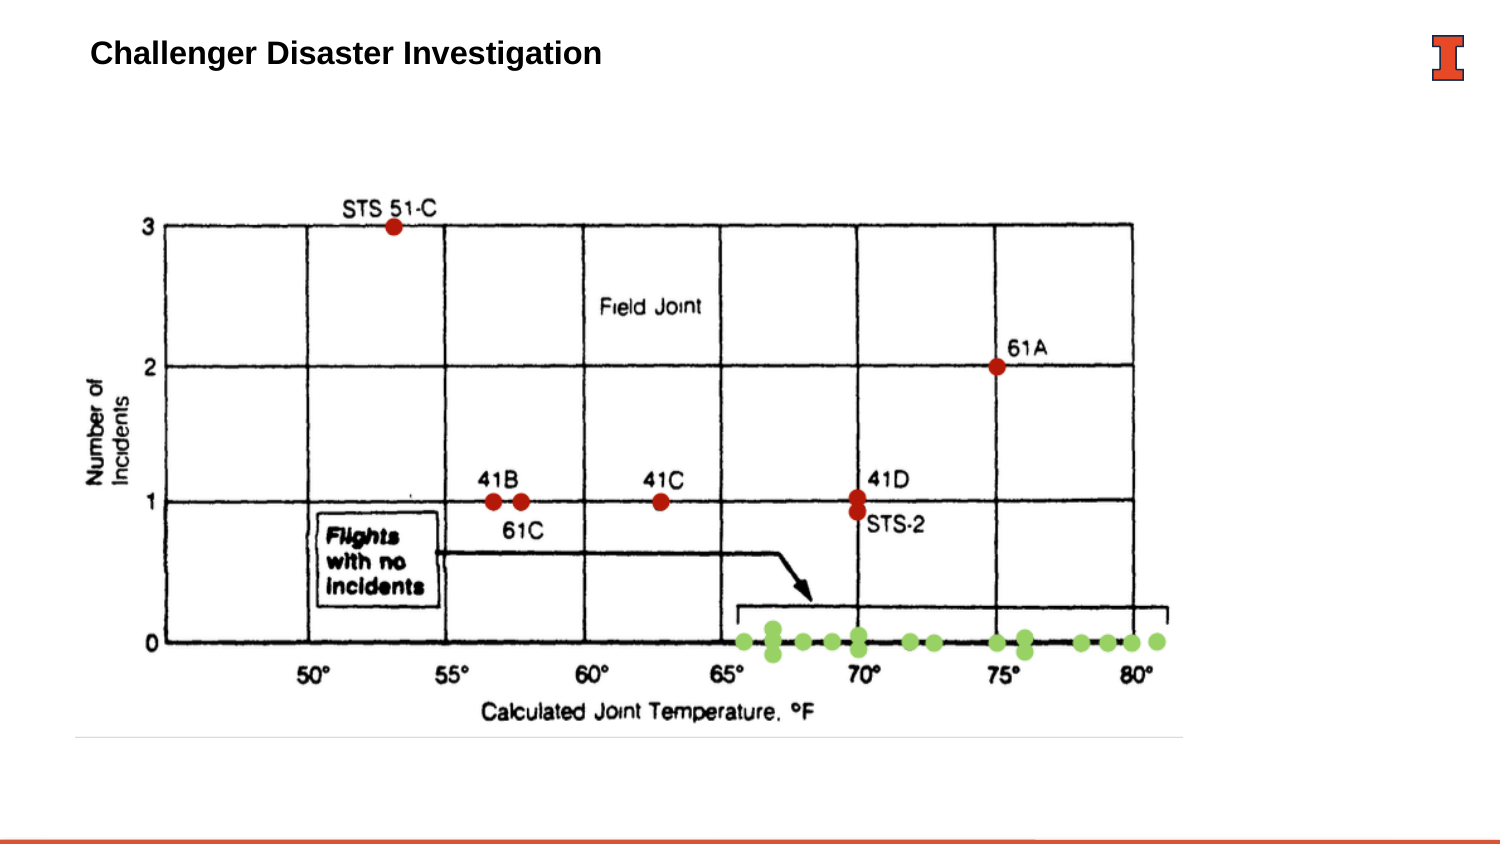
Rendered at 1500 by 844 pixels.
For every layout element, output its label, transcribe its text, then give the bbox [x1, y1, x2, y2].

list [74, 186, 1183, 741]
title Challenger Disaster Investigation [75, 24, 1404, 132]
picture [1432, 35, 1464, 81]
